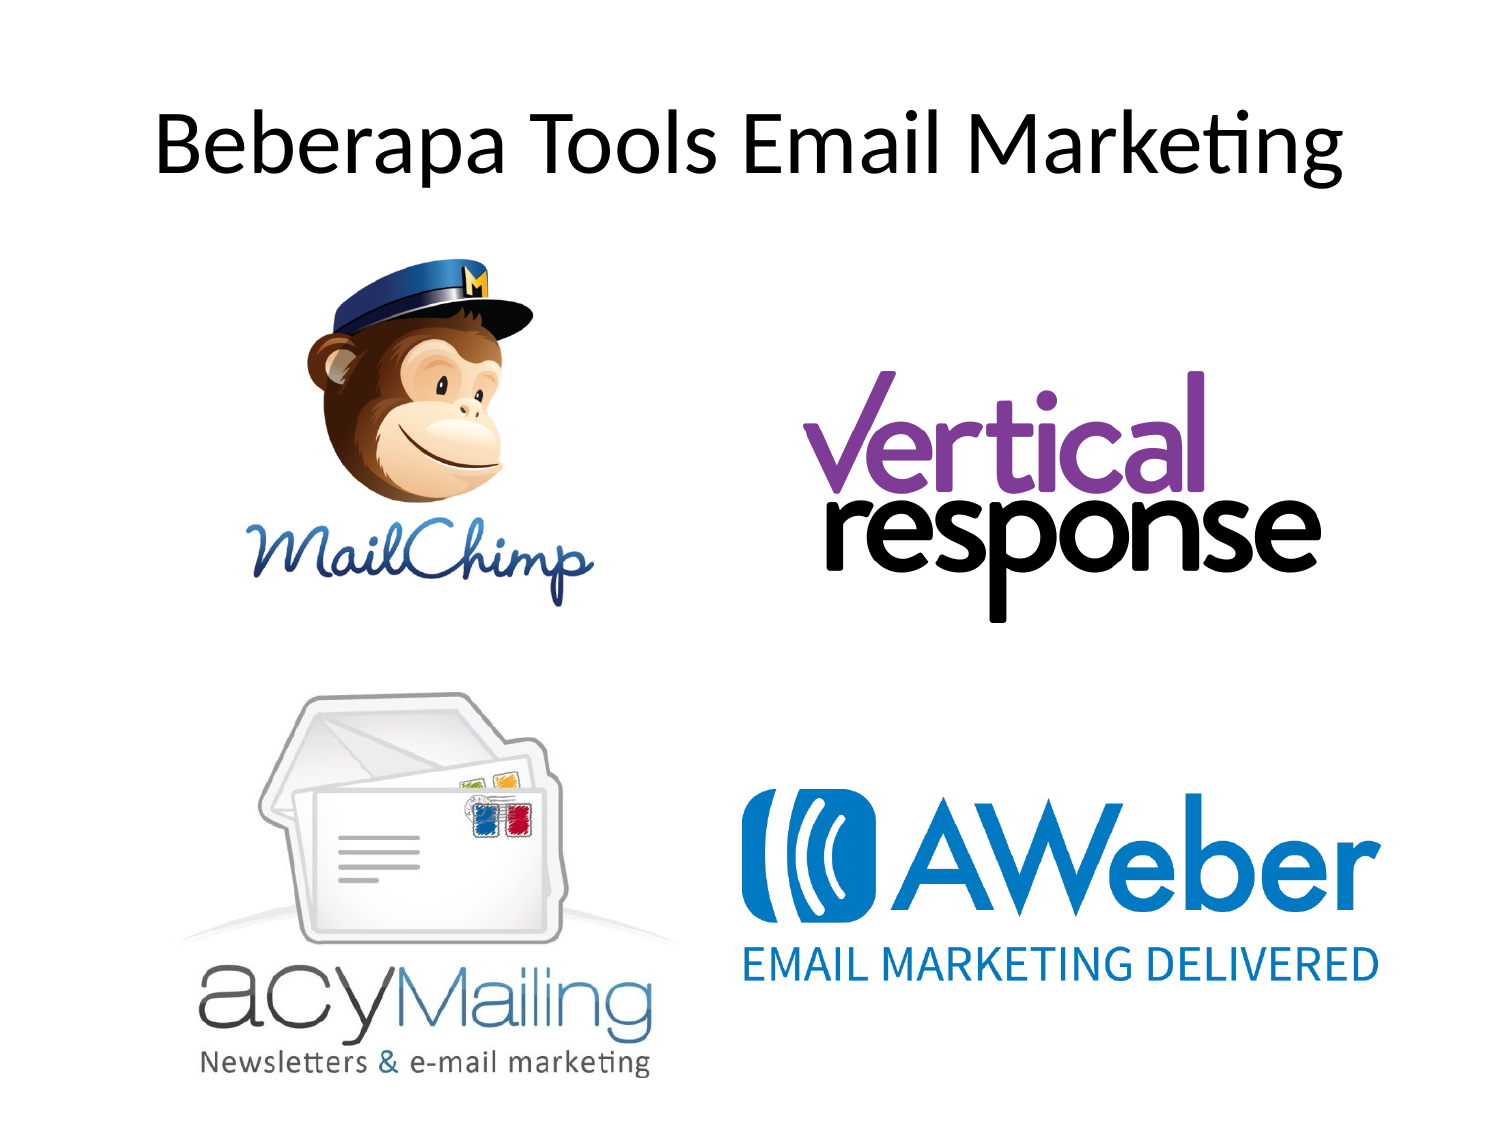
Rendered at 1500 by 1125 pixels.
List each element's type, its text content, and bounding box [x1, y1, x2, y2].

picture [151, 692, 702, 1078]
title Beberapa Tools Email Marketing [75, 45, 1425, 229]
picture [237, 256, 601, 609]
picture [742, 788, 1381, 982]
picture [705, 300, 1419, 694]
